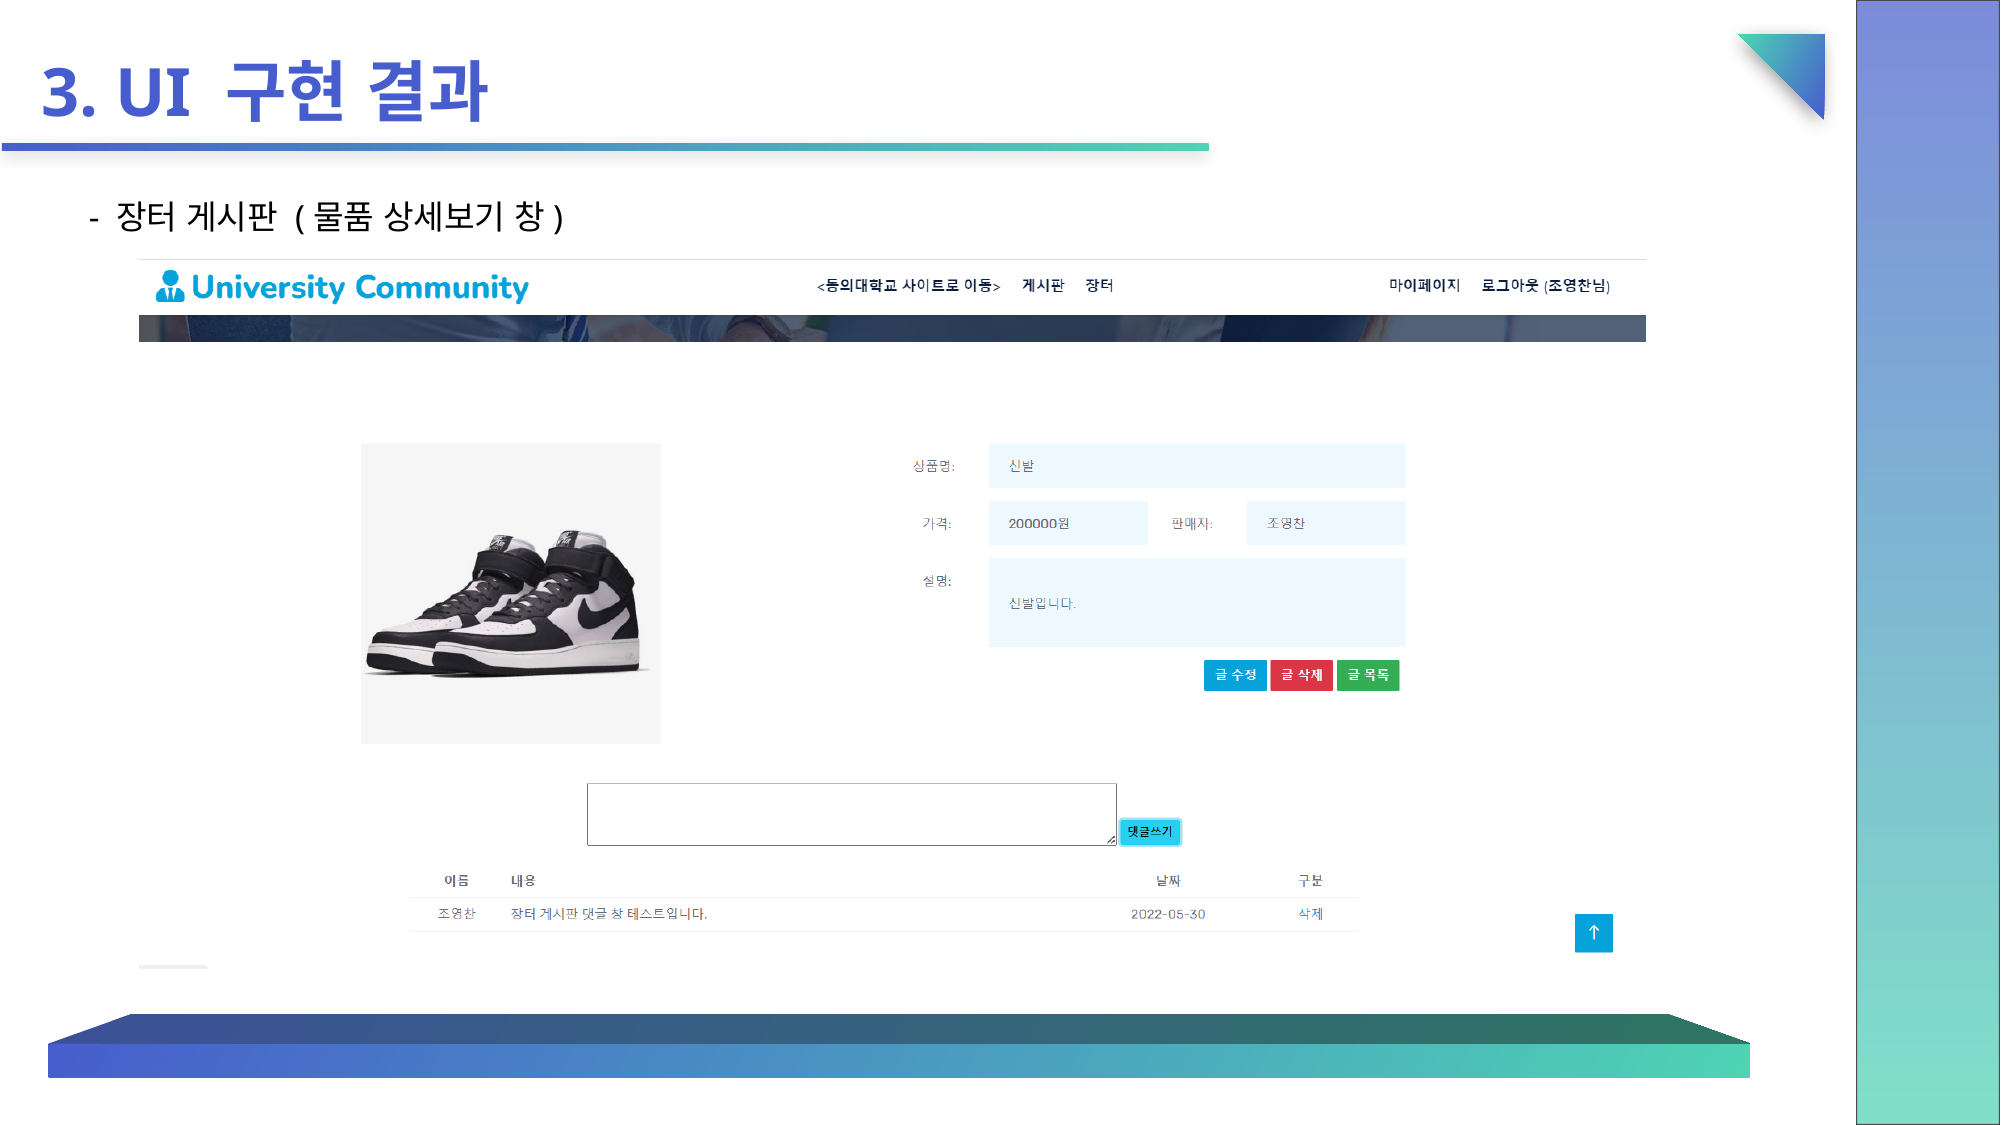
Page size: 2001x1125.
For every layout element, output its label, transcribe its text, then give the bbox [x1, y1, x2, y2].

text_box 3. UI 구현 결과 [26, 42, 1209, 137]
text_box [1, 142, 1210, 152]
picture [139, 258, 1646, 969]
text_box [1855, 0, 2000, 1125]
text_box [48, 1014, 1750, 1078]
text_box [1735, 33, 1826, 123]
text_box - 장터 게시판 (물품 상세보기 창) [73, 188, 1000, 244]
